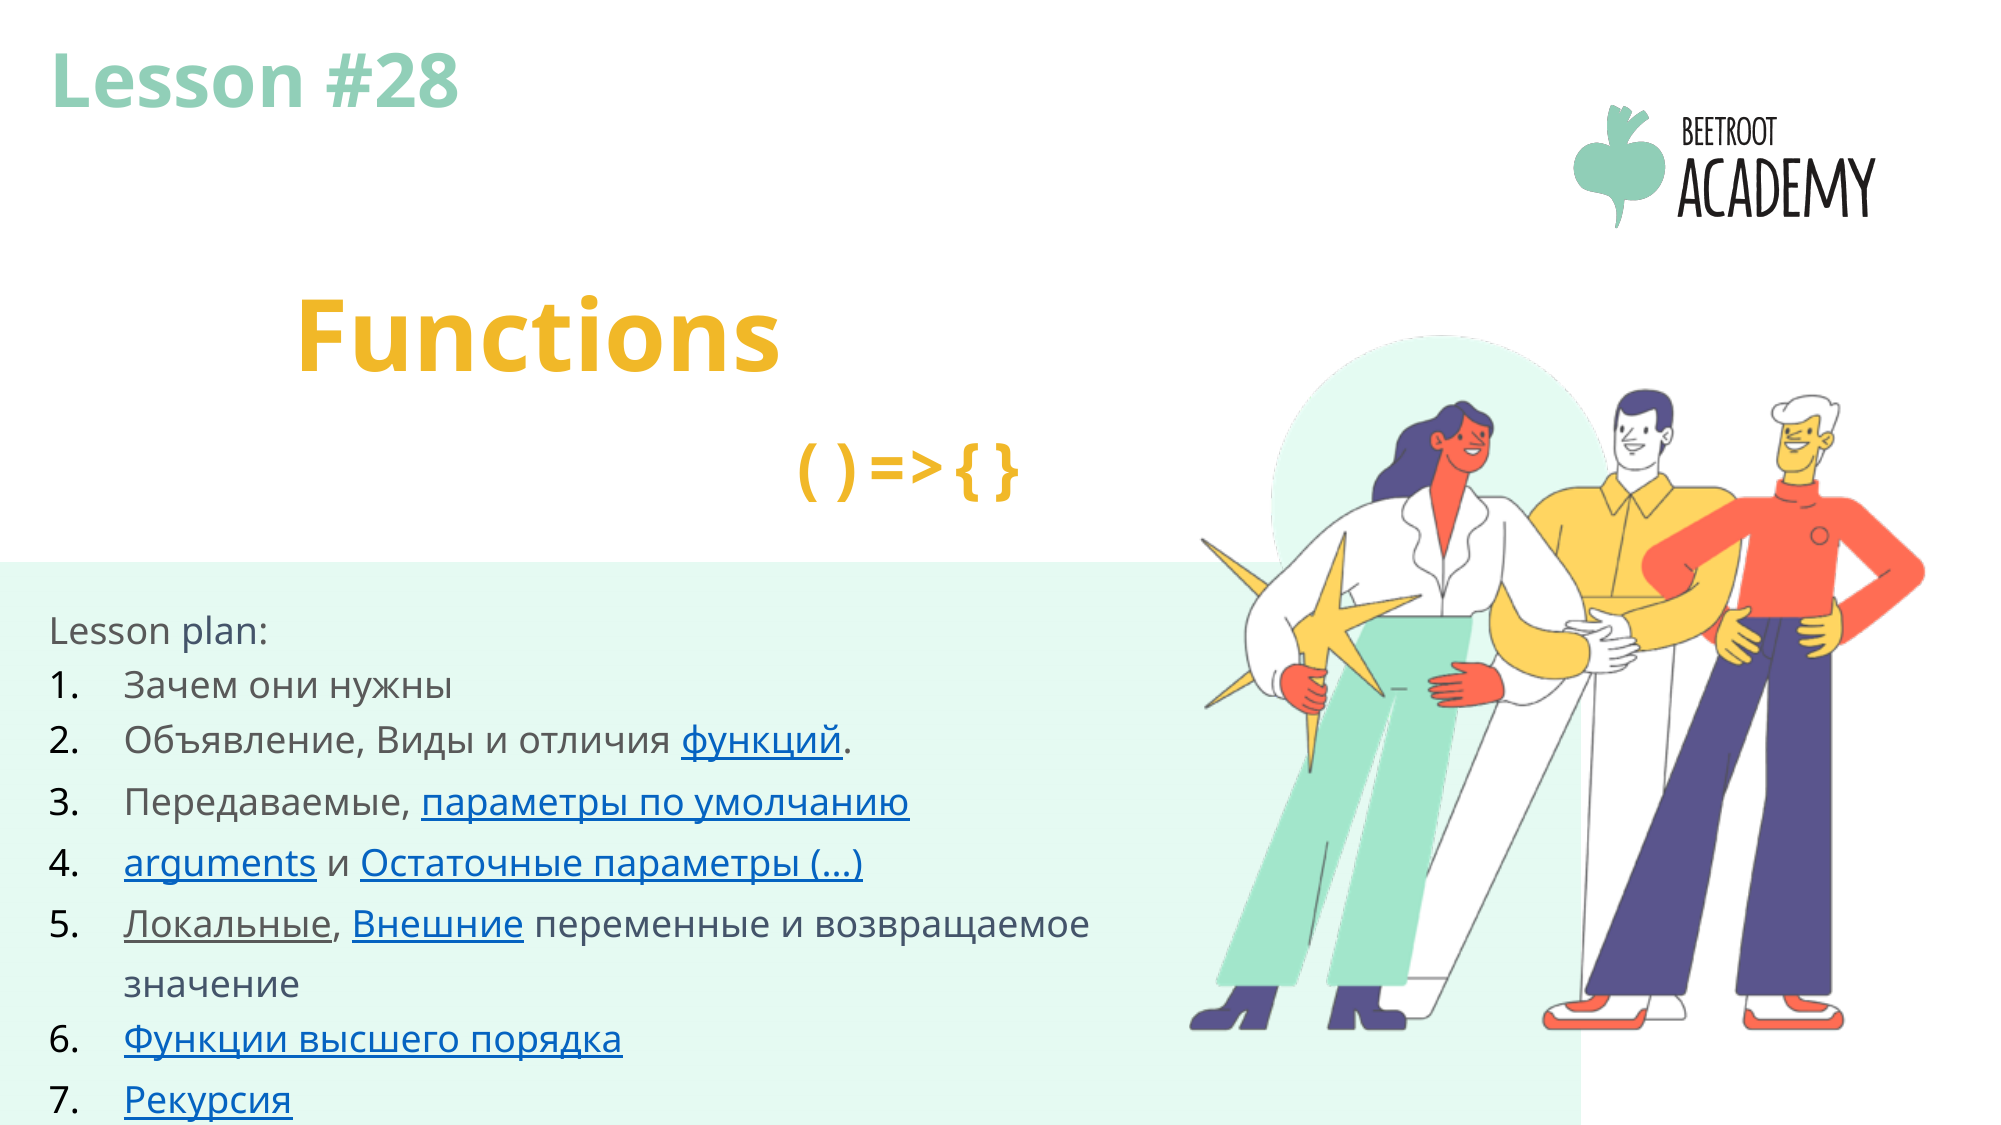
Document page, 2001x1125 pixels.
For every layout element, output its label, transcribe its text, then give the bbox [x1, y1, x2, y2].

text_box Lesson #28 [34, 21, 646, 134]
picture [0, 331, 1934, 1125]
picture [1526, 77, 1922, 256]
text_box Functions ()=>{} [33, 264, 1043, 519]
